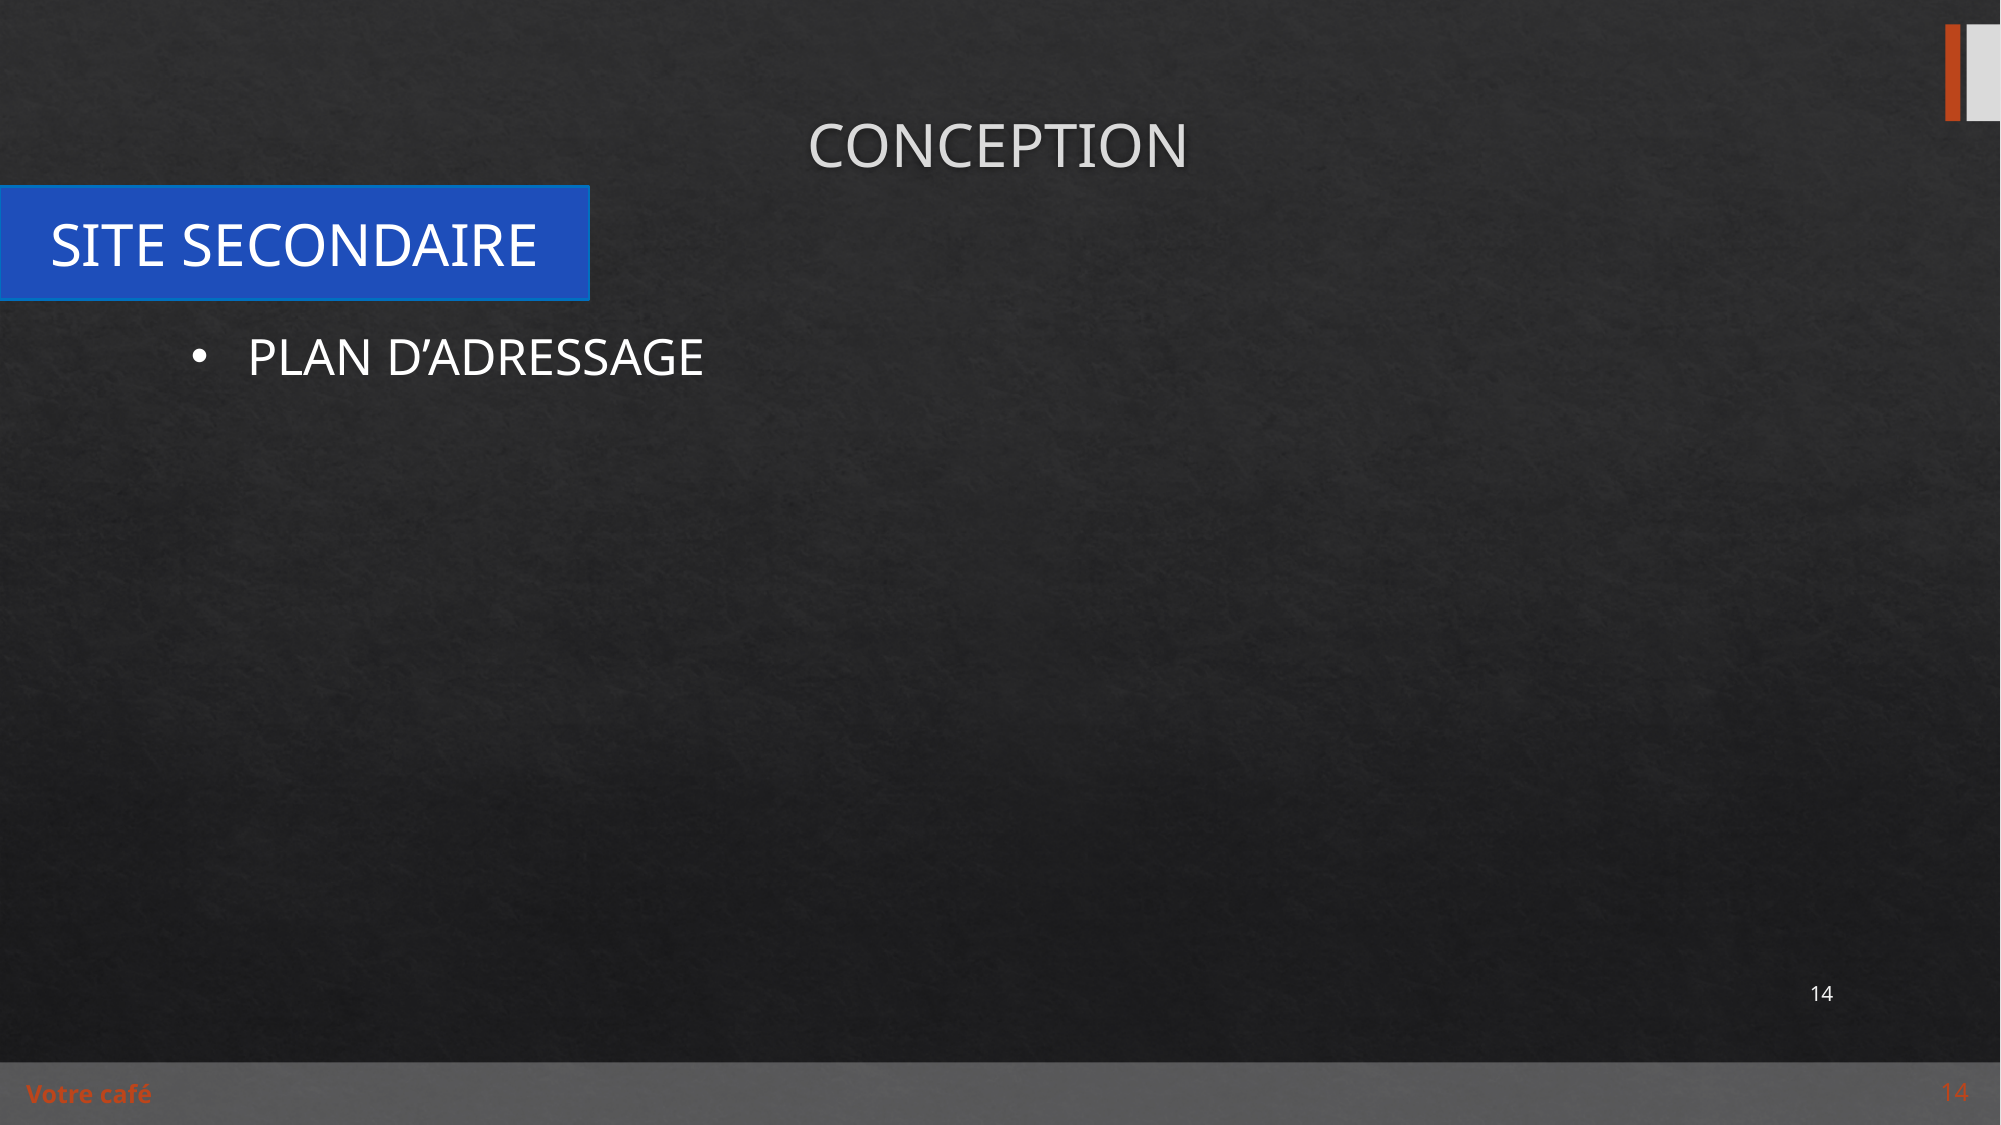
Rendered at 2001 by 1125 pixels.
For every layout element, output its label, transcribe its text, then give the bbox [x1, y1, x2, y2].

slide_number 14 [1724, 965, 1849, 1025]
text_box SITE SECONDAIRE [0, 185, 590, 301]
title CONCEPTION [149, 99, 1849, 260]
text_box PLAN D’ADRESSAGE [176, 318, 1405, 453]
